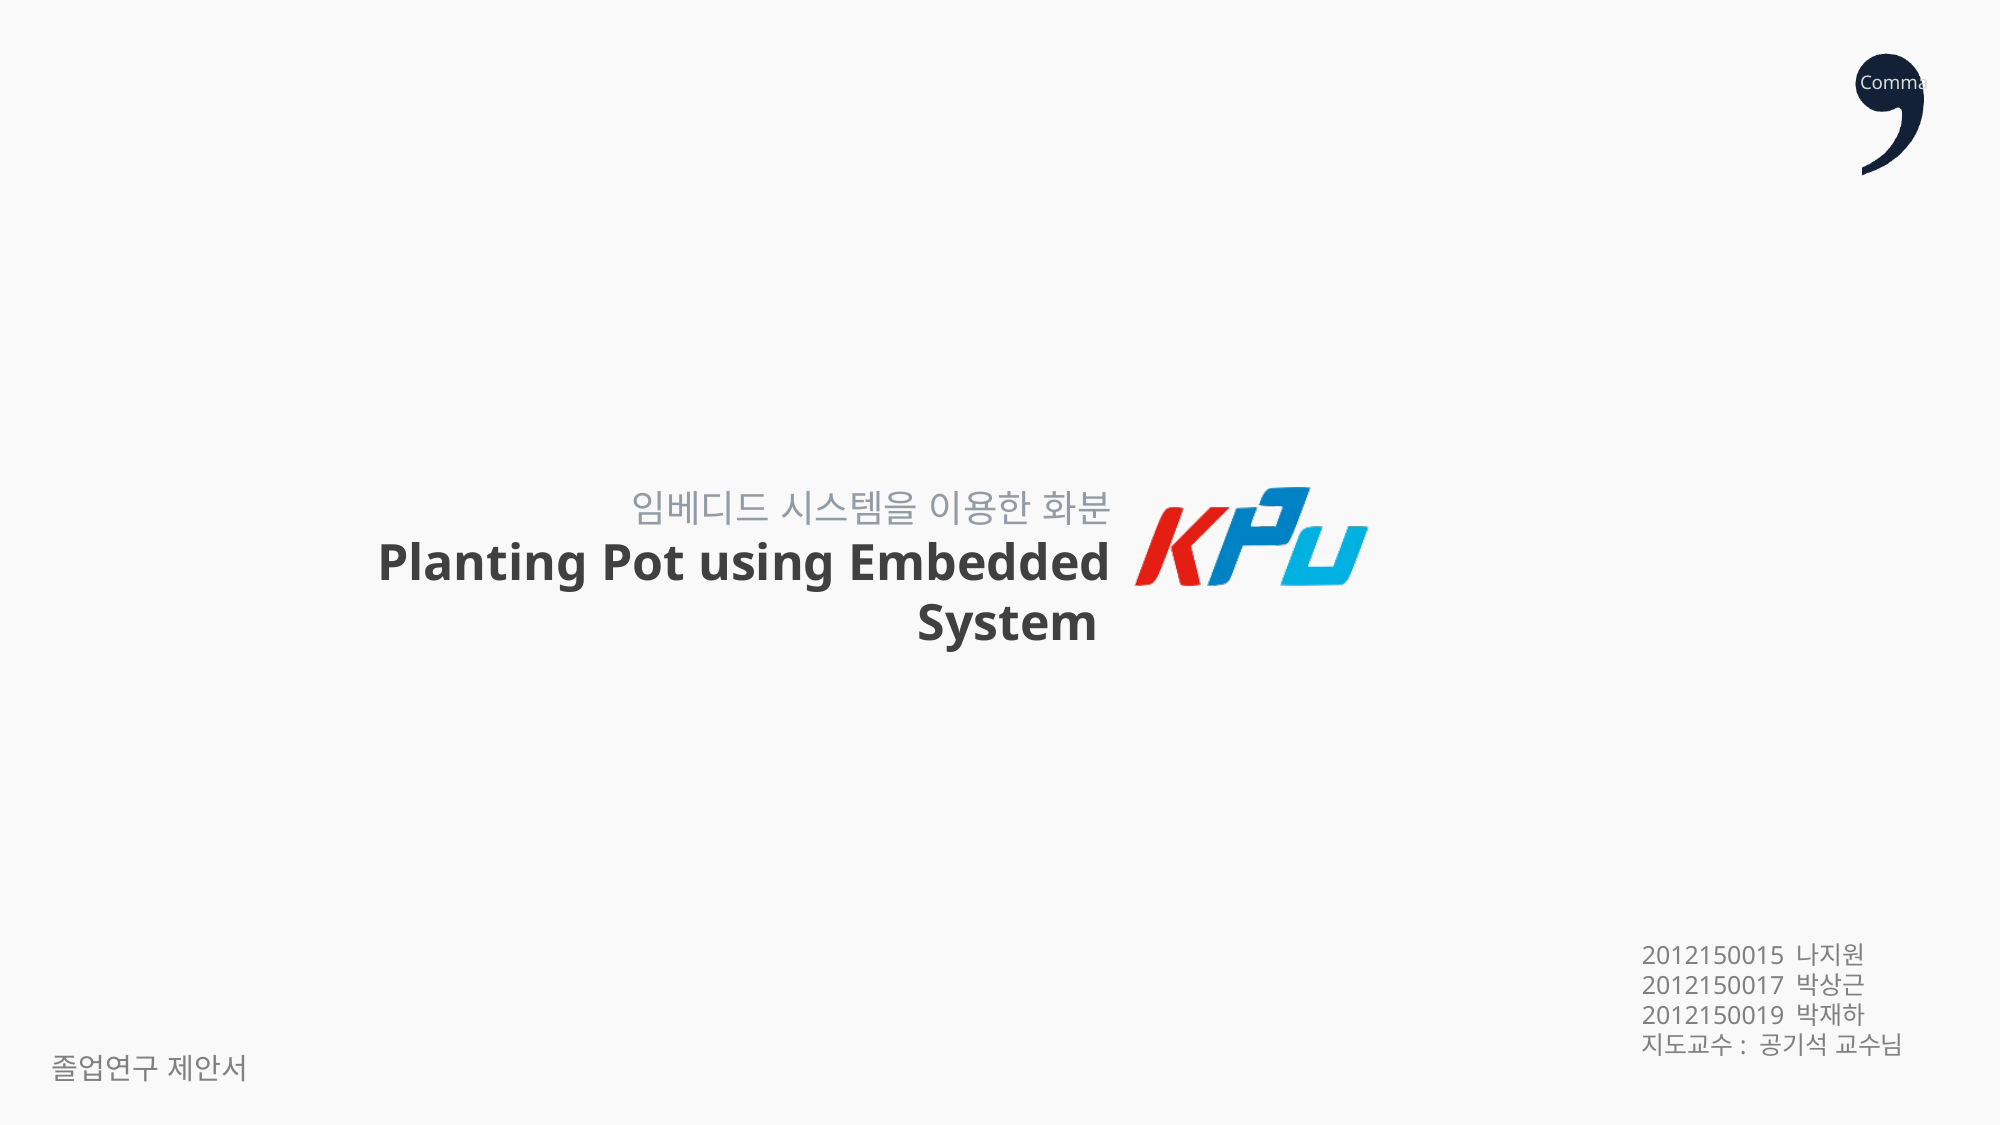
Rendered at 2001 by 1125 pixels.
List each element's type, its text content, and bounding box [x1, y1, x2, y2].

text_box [1844, 43, 1944, 184]
text_box 임베디드 시스템을 이용한 화분 Planting Pot using Embedded System [251, 477, 1127, 658]
text_box 2012150015 나지원 2012150017 박상근 2012150019 박재하 지도교수: 공기석 교수님 [1627, 932, 1919, 1067]
text_box 졸업연구 제안서 [36, 1043, 264, 1093]
picture [1126, 483, 1381, 594]
